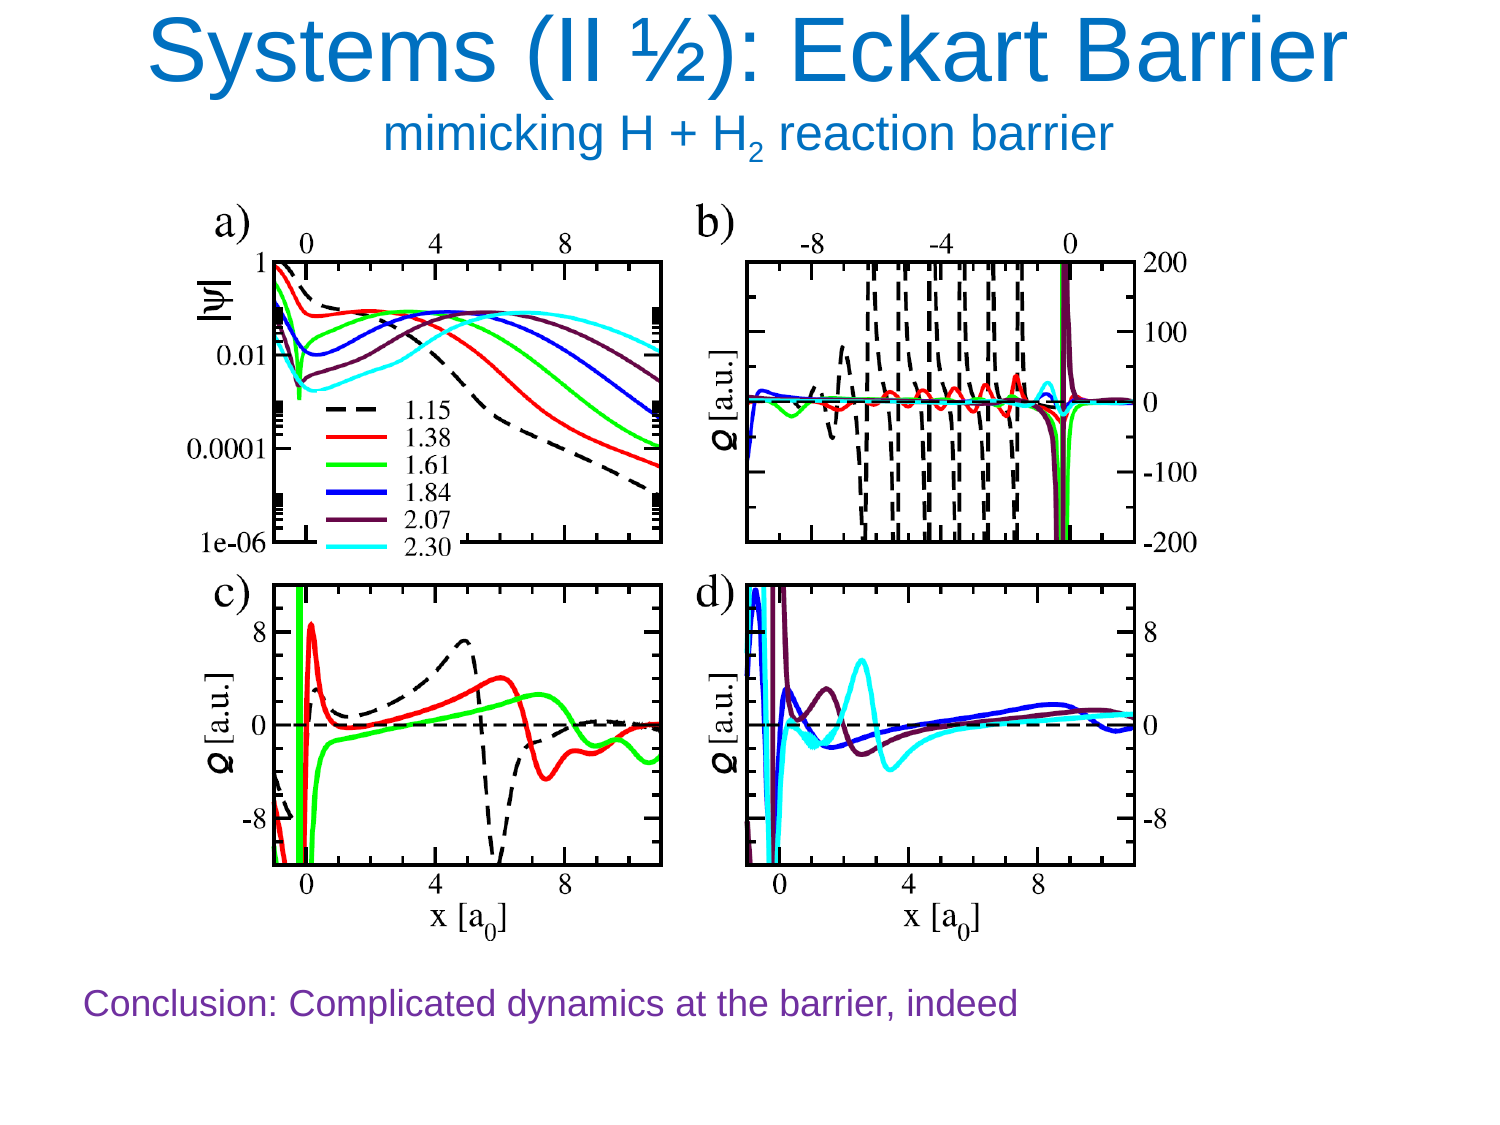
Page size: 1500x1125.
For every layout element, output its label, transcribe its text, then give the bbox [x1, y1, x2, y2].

text_box Conclusion: Complicated dynamics at the barrier, indeed [68, 971, 1034, 1031]
title Systems (II ½): Eckart Barrier mimicking H + H2 reaction barrier [73, 0, 1424, 172]
picture [174, 199, 1202, 943]
